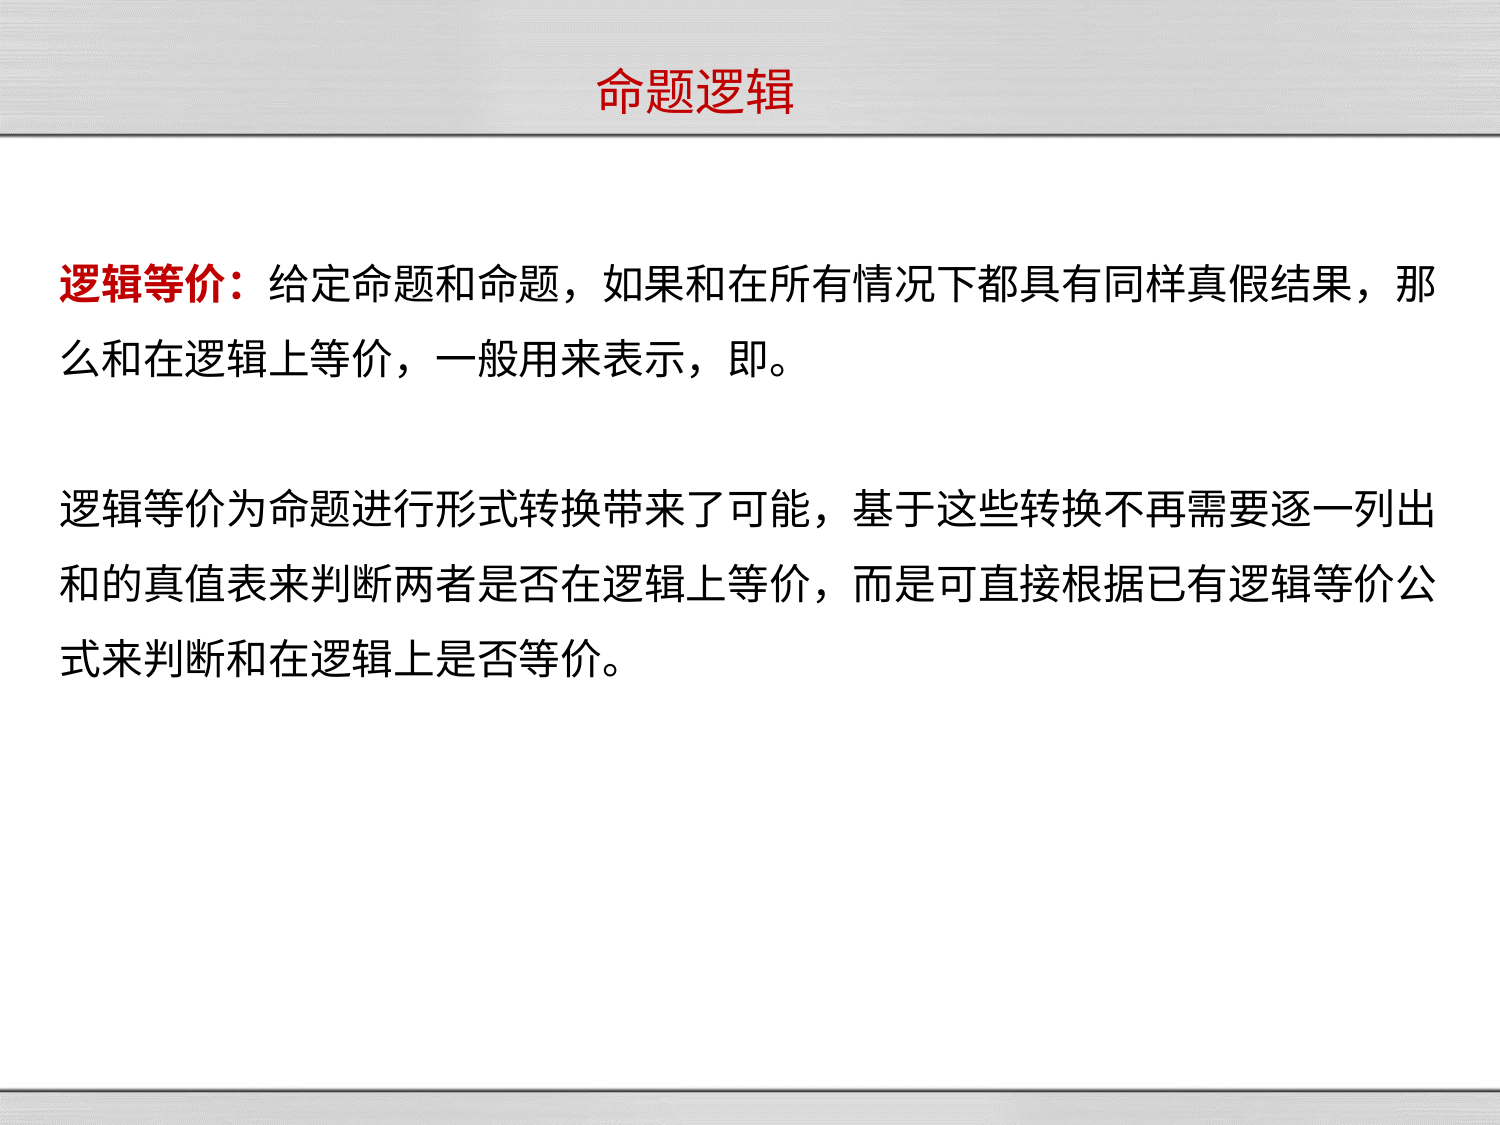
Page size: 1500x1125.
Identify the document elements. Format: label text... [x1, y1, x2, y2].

title 命题逻辑 [91, 32, 1323, 141]
picture [0, 0, 1500, 1125]
